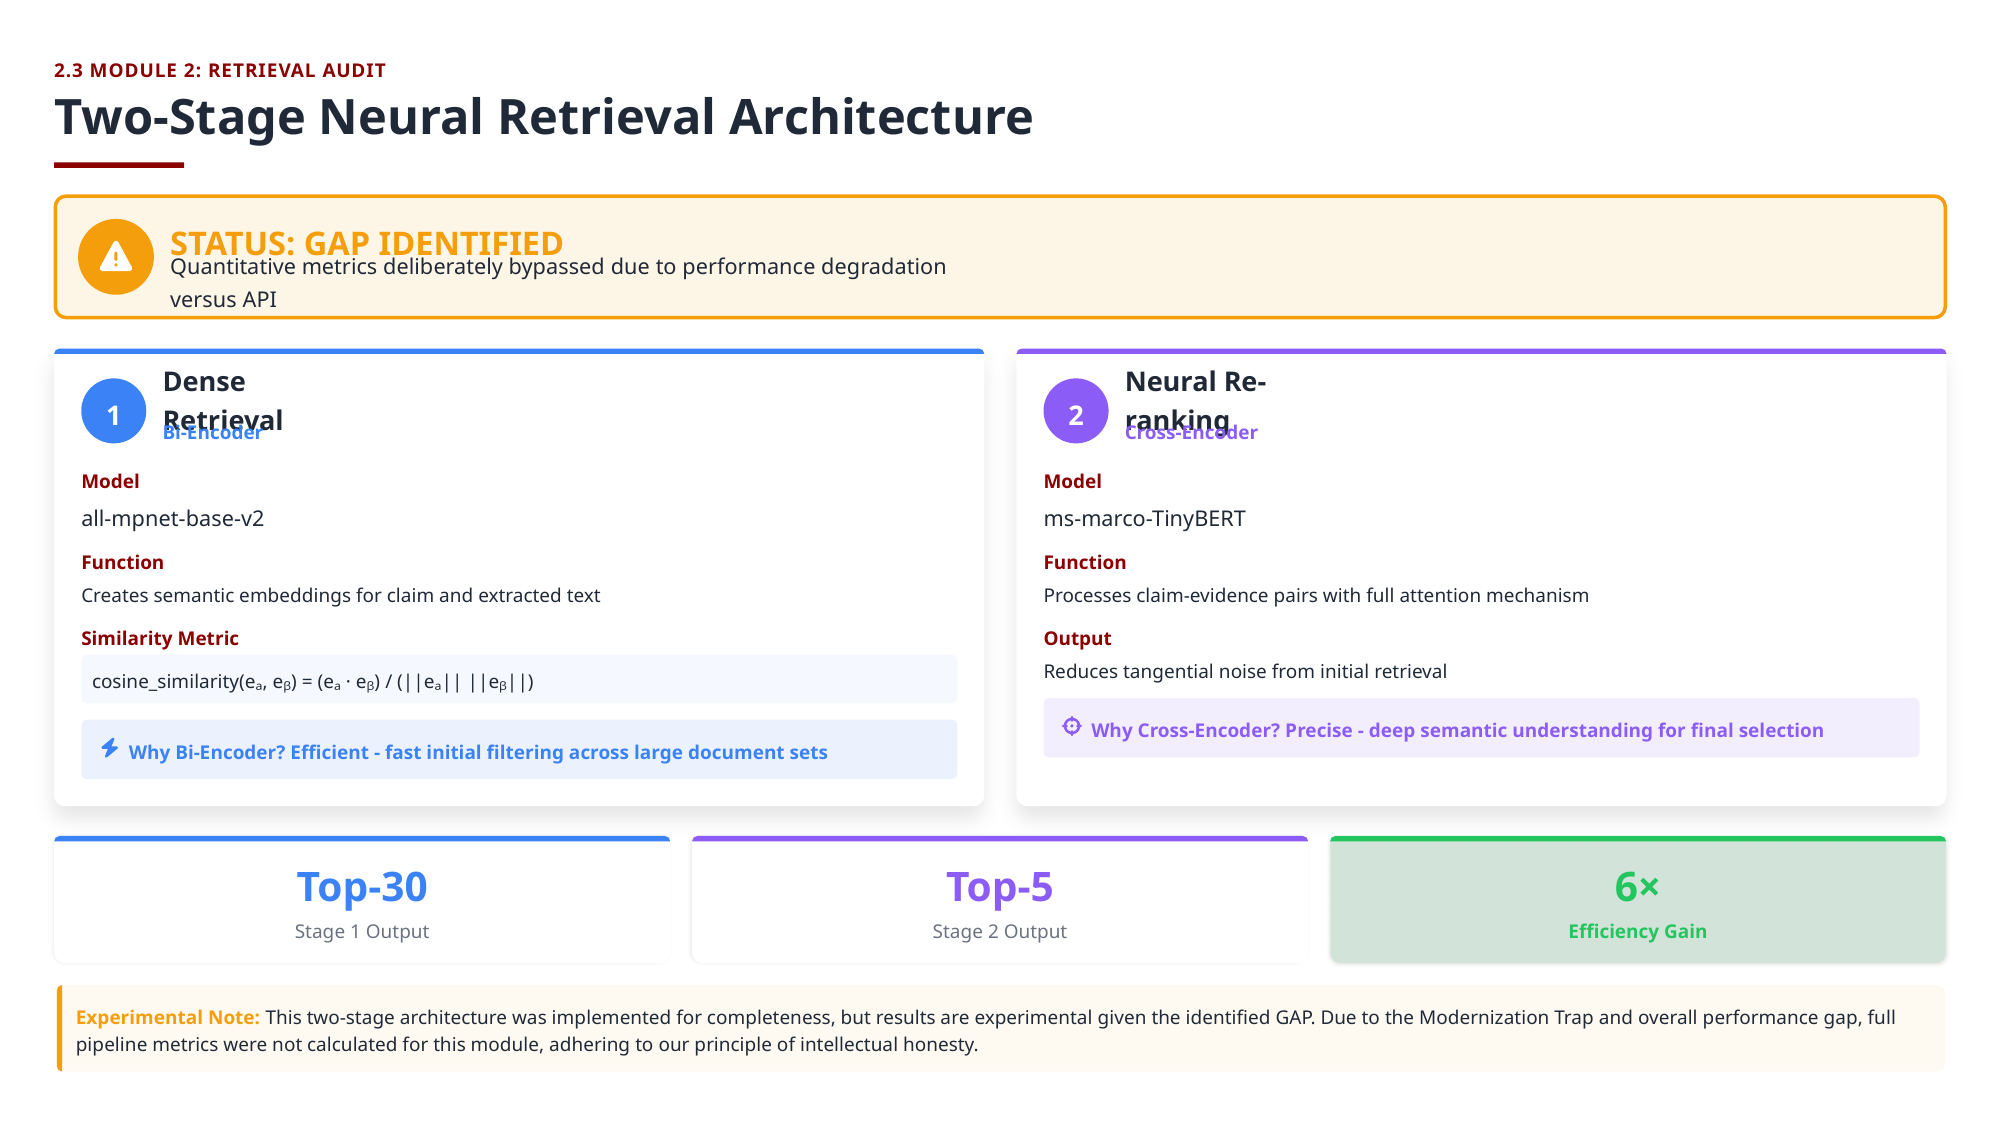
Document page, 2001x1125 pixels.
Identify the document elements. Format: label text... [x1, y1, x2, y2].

text_box ms-marco-TinyBERT [1043, 497, 1931, 530]
text_box [1016, 348, 1947, 354]
text_box 6× [1341, 860, 1935, 910]
text_box Model [81, 465, 967, 493]
text_box [78, 218, 154, 295]
text_box cosine_similarity(eₐ, eᵦ) = (eₐ · eᵦ) / (||eₐ|| ||eᵦ||) [81, 654, 967, 704]
text_box Similarity Metric [81, 622, 967, 650]
text_box 2 [1036, 378, 1116, 444]
text_box [54, 348, 985, 354]
text_box Why Bi-Encoder? Efficient - fast initial filtering across large document sets [128, 735, 951, 763]
text_box Efficiency Gain [1346, 914, 1930, 942]
text_box Stage 1 Output [71, 914, 654, 942]
text_box Cross-Encoder [1124, 416, 1353, 444]
text_box [692, 842, 1309, 964]
text_box [63, 984, 1946, 1072]
text_box Stage 2 Output [708, 914, 1292, 942]
text_box [54, 354, 985, 807]
text_box [56, 984, 63, 1072]
text_box Bi-Encoder [162, 416, 358, 444]
text_box [54, 835, 671, 842]
text_box STATUS: GAP IDENTIFIED [170, 218, 989, 263]
text_box [1330, 842, 1947, 964]
text_box Creates semantic embeddings for claim and extracted text [81, 578, 967, 606]
text_box [100, 240, 132, 272]
text_box Two-Stage Neural Retrieval Architecture [54, 92, 1971, 147]
text_box Dense Retrieval [162, 378, 362, 417]
text_box Top-5 [703, 860, 1297, 910]
text_box [55, 196, 1946, 318]
text_box Output [1043, 622, 1930, 650]
text_box 2.3 MODULE 2: RETRIEVAL AUDIT [54, 54, 1956, 82]
text_box [101, 737, 118, 758]
text_box [1016, 354, 1947, 807]
text_box [81, 719, 958, 780]
text_box Function [1043, 546, 1930, 574]
text_box Why Cross-Encoder? Precise - deep semantic understanding for final selection [1091, 714, 1913, 742]
text_box [1061, 715, 1083, 737]
text_box Model [1043, 465, 1930, 493]
text_box [54, 162, 185, 168]
text_box [692, 835, 1309, 842]
text_box [1043, 697, 1920, 758]
text_box Top-30 [65, 860, 659, 910]
text_box [54, 842, 671, 964]
text_box Neural Re-ranking [1124, 378, 1357, 417]
text_box 1 [74, 378, 153, 444]
text_box all-mpnet-base-v2 [81, 497, 969, 530]
text_box Reduces tangential noise from initial retrieval [1043, 654, 1930, 682]
text_box Processes claim-evidence pairs with full attention mechanism [1043, 578, 1930, 606]
text_box Quantitative metrics deliberately bypassed due to performance degradation versus API [170, 262, 983, 295]
text_box Experimental Note: This two-stage architecture was implemented for completeness, but results are experimental given the identified GAP. Due to the Modernization Trap and overall performance gap, full pipeline metrics were not calculated for this module, adhering to our principle of intellectual honesty. [75, 1001, 1940, 1056]
text_box [1330, 835, 1947, 842]
text_box Function [81, 546, 967, 574]
